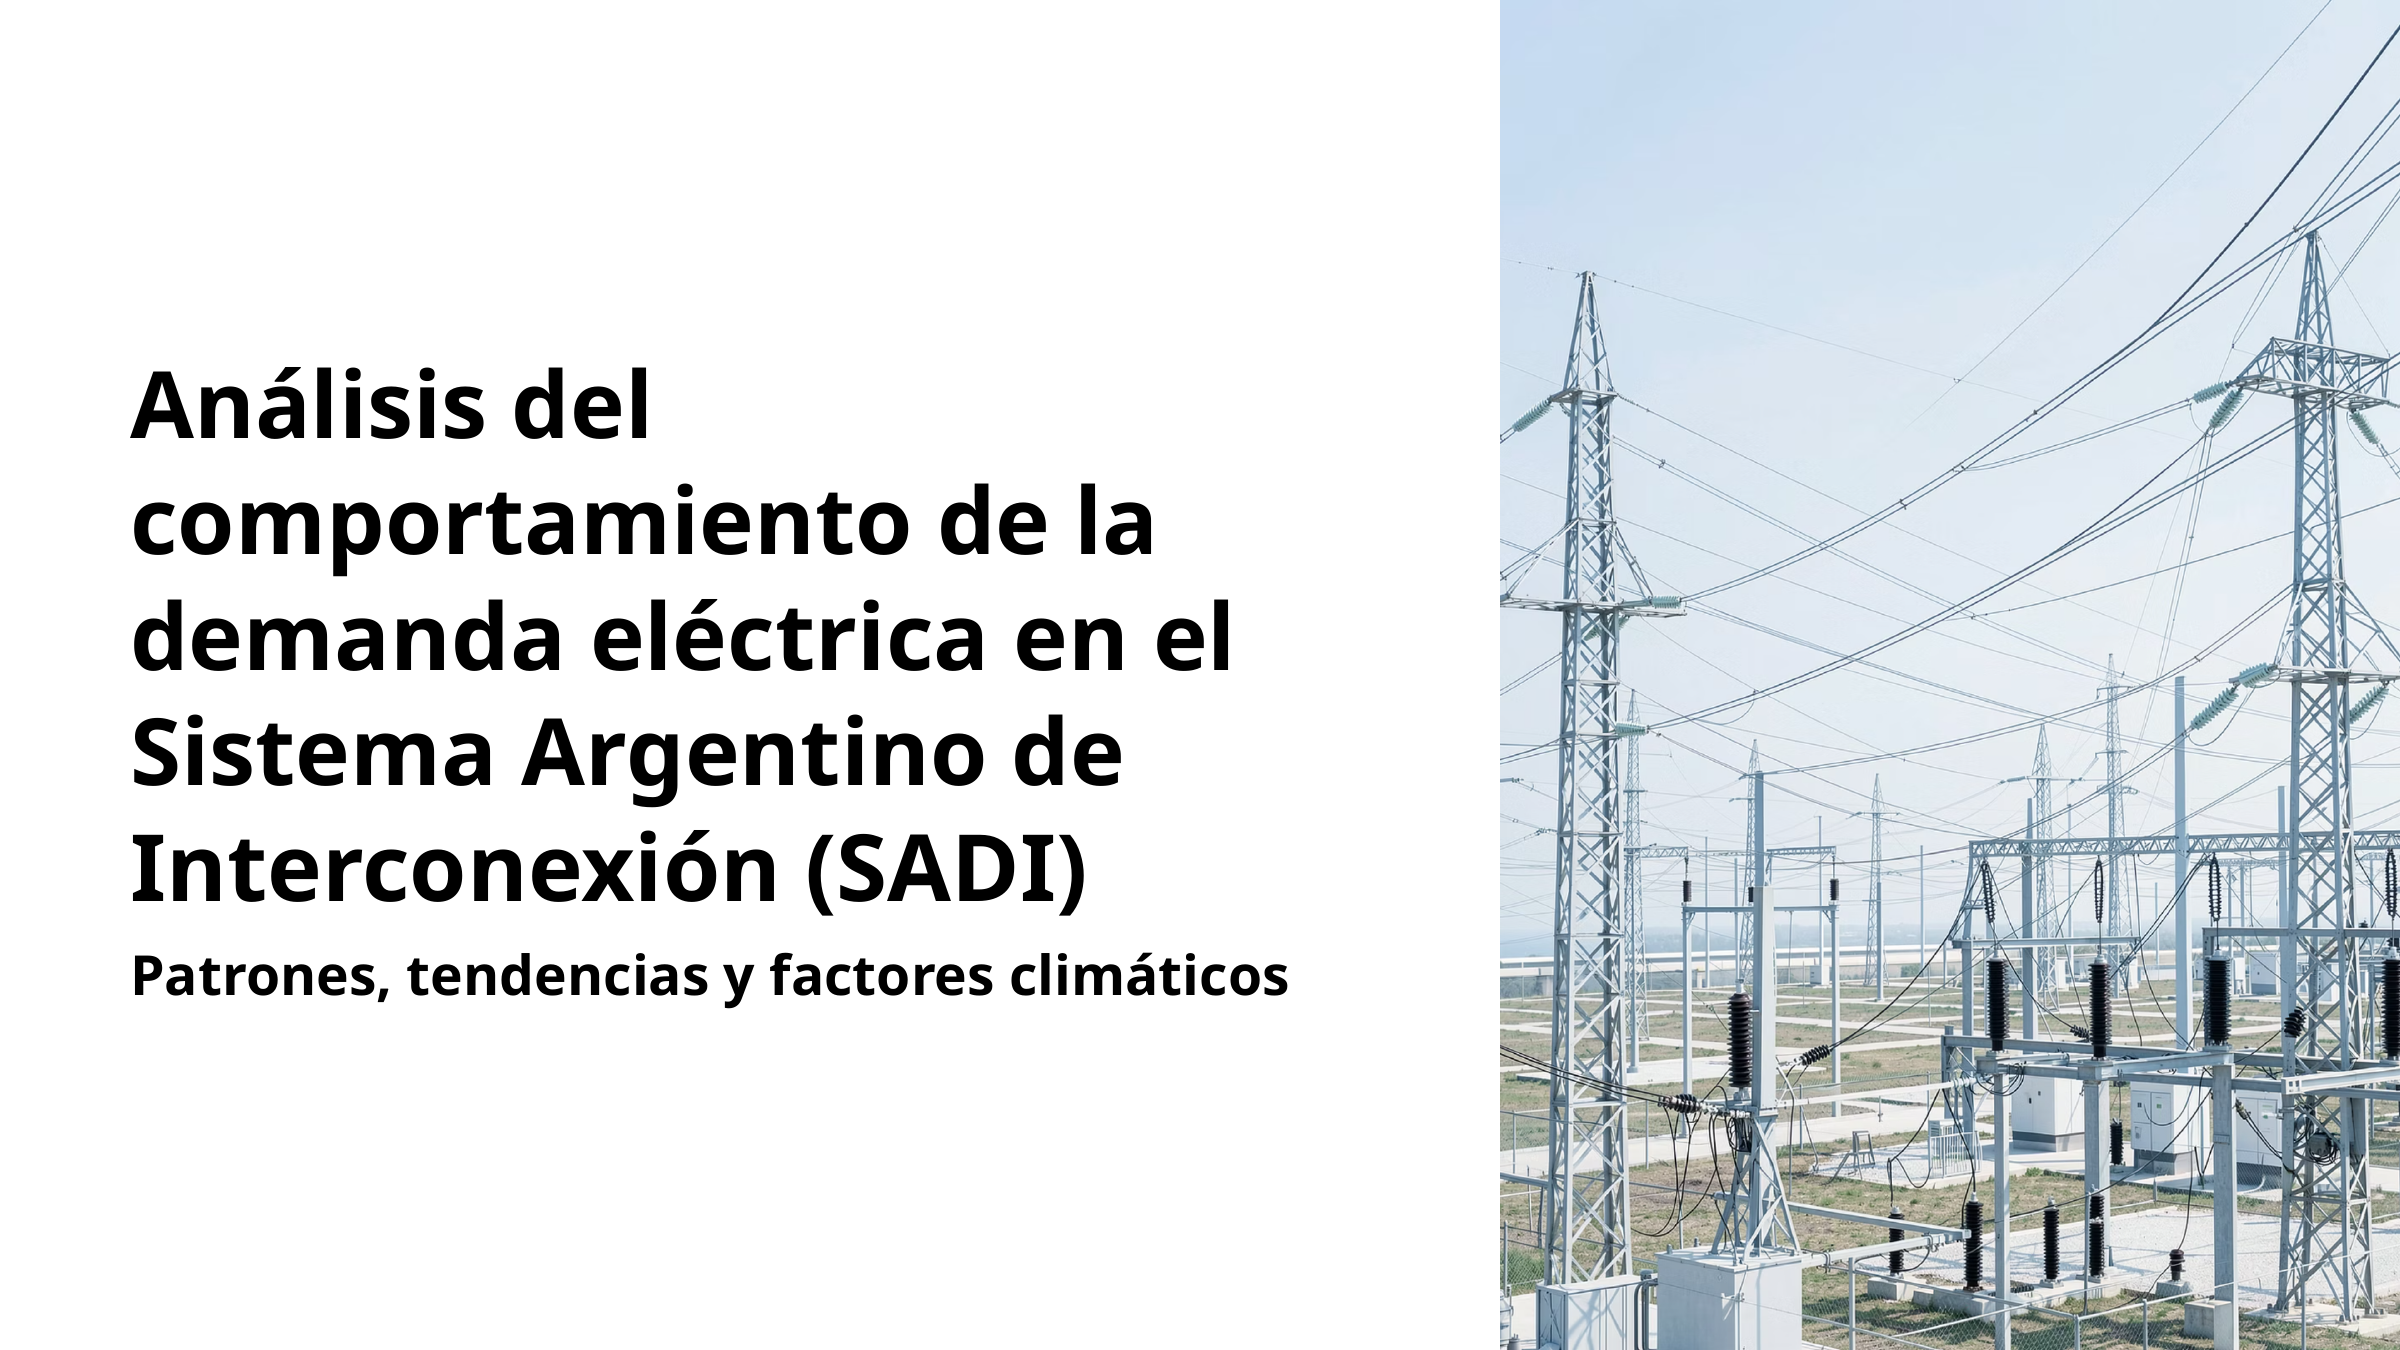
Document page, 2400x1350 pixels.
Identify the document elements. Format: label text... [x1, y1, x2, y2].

picture [1499, 0, 2400, 1350]
text_box Patrones, tendencias y factores climáticos [130, 938, 1286, 1008]
text_box Análisis del comportamiento de la demanda eléctrica en el Sistema Argentino de Interconexión (SADI) [130, 341, 1370, 924]
